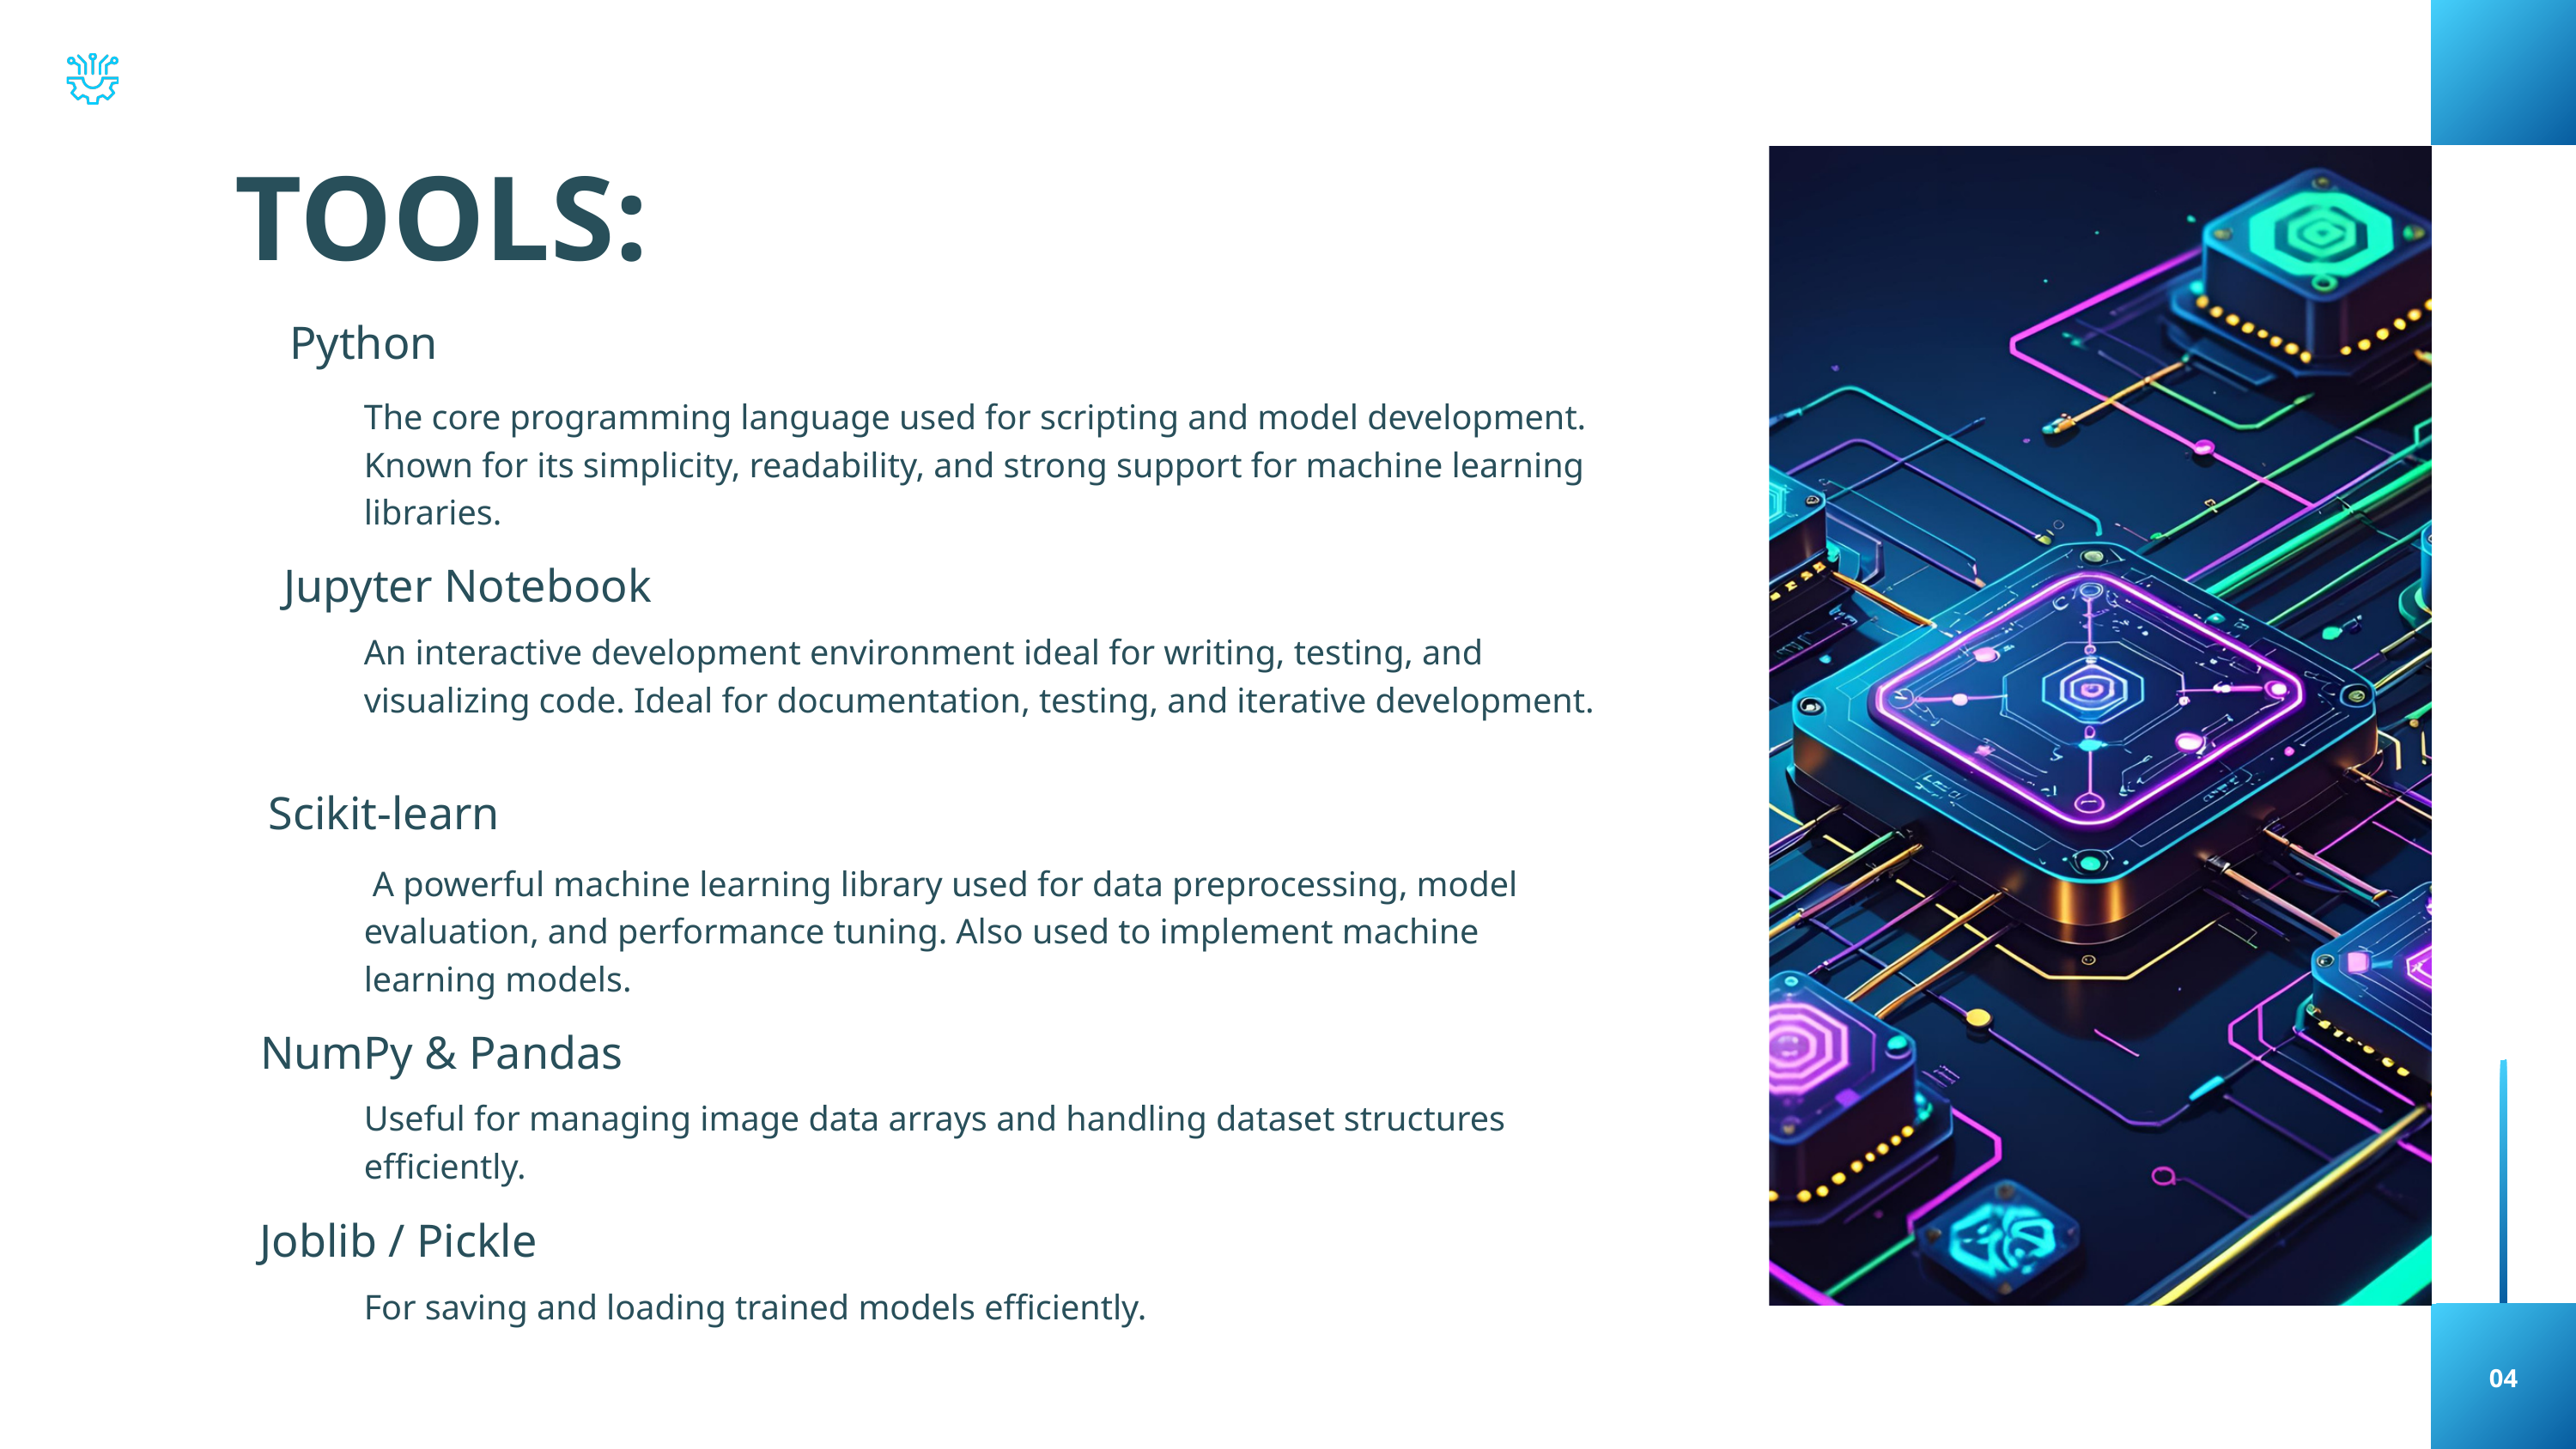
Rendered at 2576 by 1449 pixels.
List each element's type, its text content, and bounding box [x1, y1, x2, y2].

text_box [2430, 0, 2576, 145]
text_box Python [285, 305, 442, 368]
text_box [2500, 1059, 2507, 1302]
text_box Scikit-learn [181, 776, 588, 839]
text_box Jupyter Notebook [118, 549, 817, 611]
text_box The core programming language used for scripting and model development. Known for its simplicity, readability, and strong support for machine learning libraries. [363, 389, 1620, 532]
text_box [66, 53, 119, 105]
text_box TOOLS: [235, 155, 817, 284]
text_box A powerful machine learning library used for data preprocessing, model evaluation, and performance tuning. Also used to implement machine learning models. [363, 855, 1620, 998]
text_box Joblib / Pickle [144, 1203, 653, 1266]
text_box For saving and loading trained models efficiently. [363, 1278, 1620, 1327]
text_box NumPy & Pandas [108, 1015, 775, 1078]
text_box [2430, 1303, 2576, 1449]
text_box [1768, 145, 2433, 1306]
text_box Useful for managing image data arrays and handling dataset structures efficiently. [363, 1090, 1620, 1186]
text_box An interactive development environment ideal for writing, testing, and visualizing code. Ideal for documentation, testing, and iterative development. [363, 624, 1620, 720]
